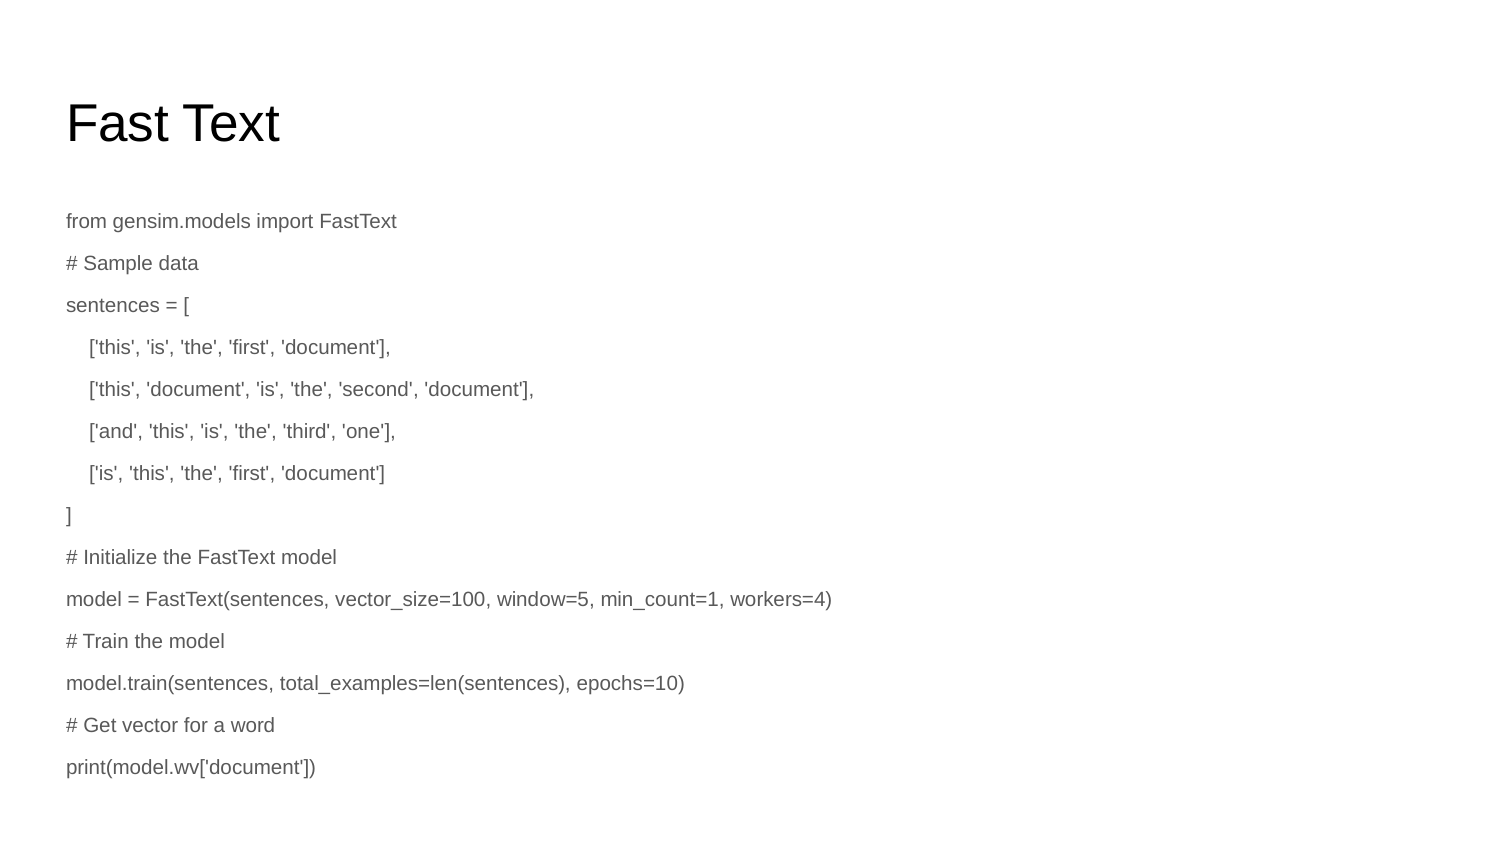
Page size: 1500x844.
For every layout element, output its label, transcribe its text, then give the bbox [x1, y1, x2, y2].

title Fast Text [51, 72, 1449, 167]
list from gensim.models import FastText # Sample data sentences = [ ['this', 'is', 'the', 'first', 'document'], ['this', 'document', 'is', 'the', 'second', 'document'], ['and', 'this', 'is', 'the', 'third', 'one'], ['is', 'this', 'the', 'first', 'document'] ] # Initialize the FastText model model = FastText(sentences, vector_size=100, window=5, min_count=1, workers=4) # Train the model model.train(sentences, total_examples=len(sentences), epochs=10) # Get vector for a word print(model.wv['document']) [51, 189, 1449, 798]
